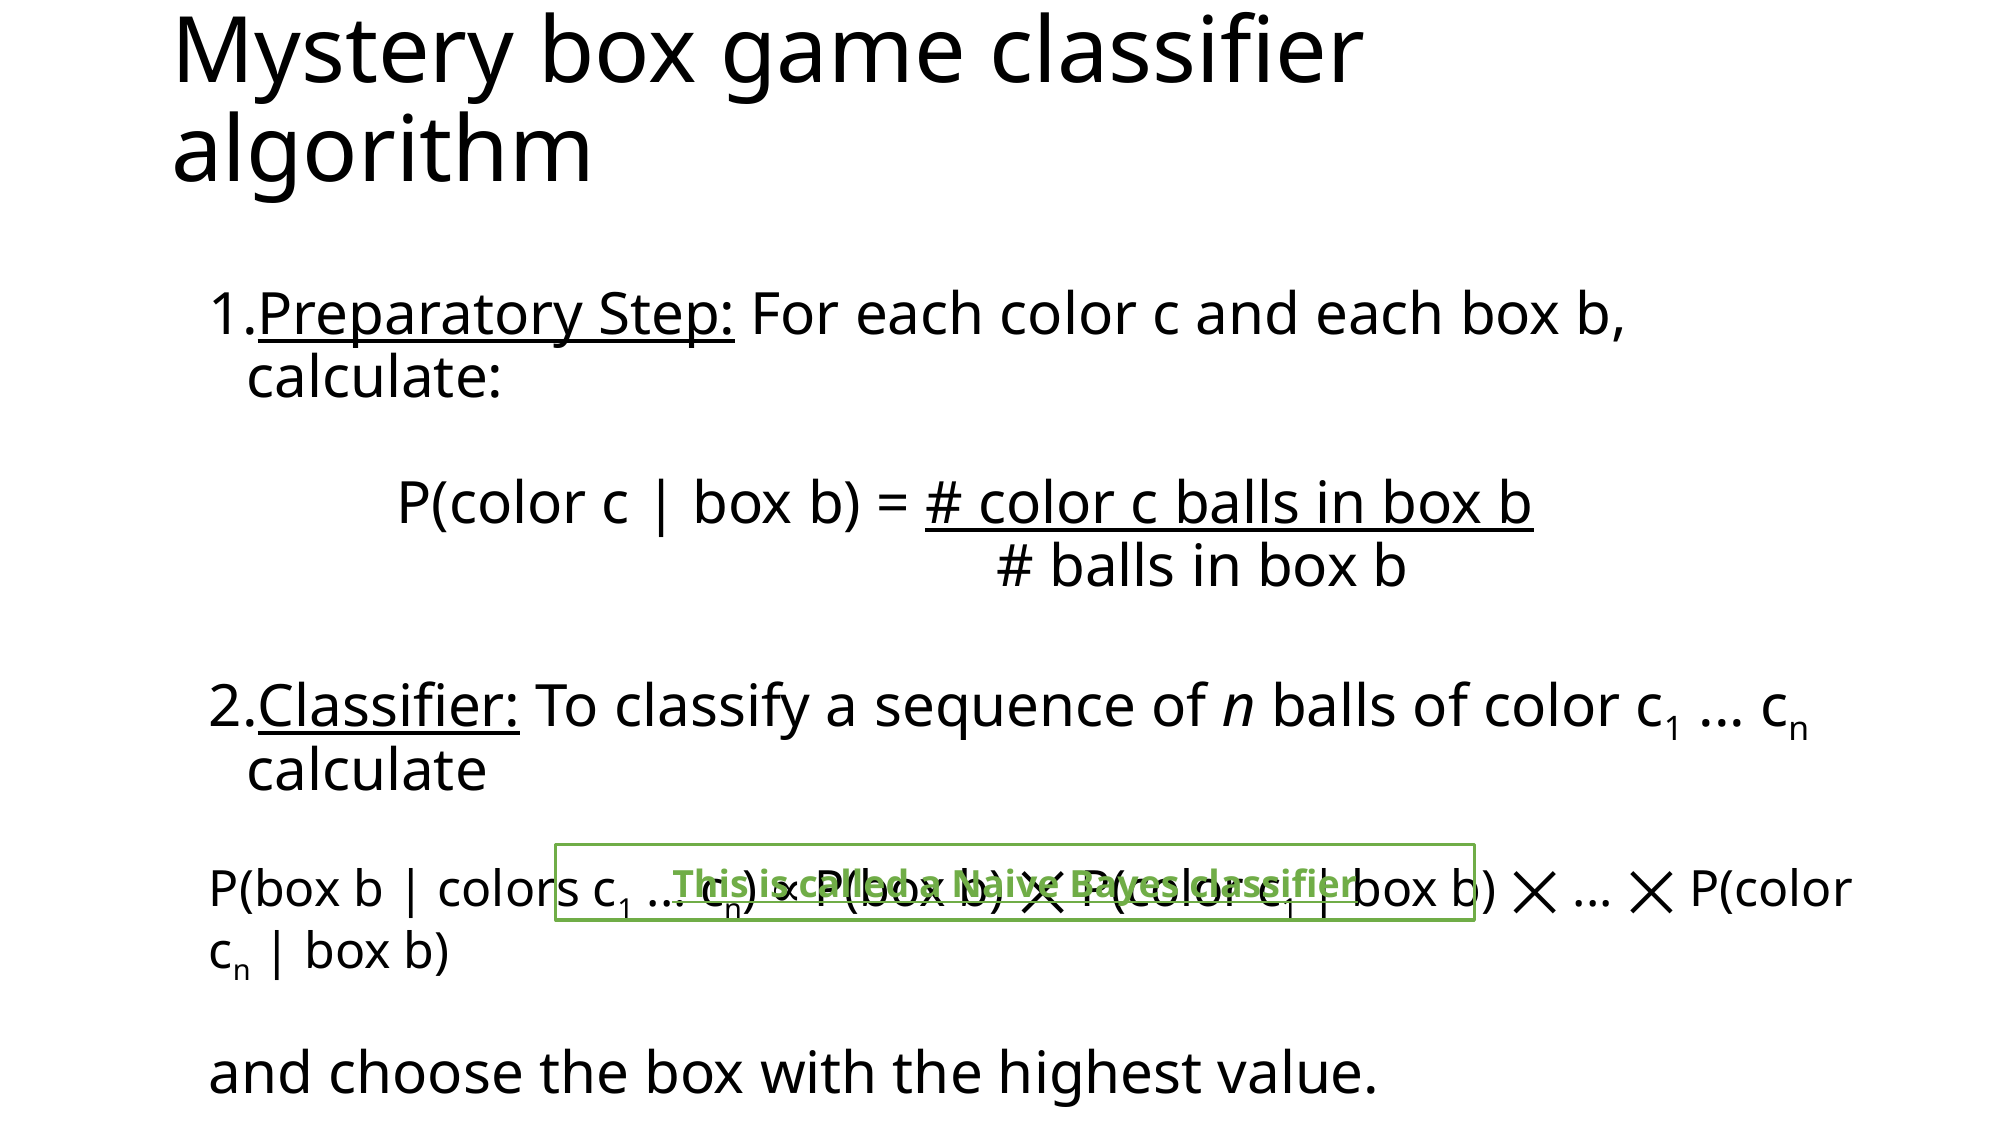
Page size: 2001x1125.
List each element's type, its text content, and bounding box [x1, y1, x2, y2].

text_box This is called a Naive Bayes classifier [555, 844, 1475, 920]
text_box Preparatory Step: For each color c and each box b, calculate: P(color c | box b) = # color c balls in box b # balls in box b Classifier: To classify a sequence of n balls of color c1 ... cn calculate P(box b | colors c1 ... cn) ∝ P(box b) ⨉ P(color c1 | box b) ⨉ ... ⨉ P(color cn | box b) and choose the box with the highest value. [156, 269, 1874, 792]
title Mystery box game classifier algorithm [156, 90, 1805, 216]
